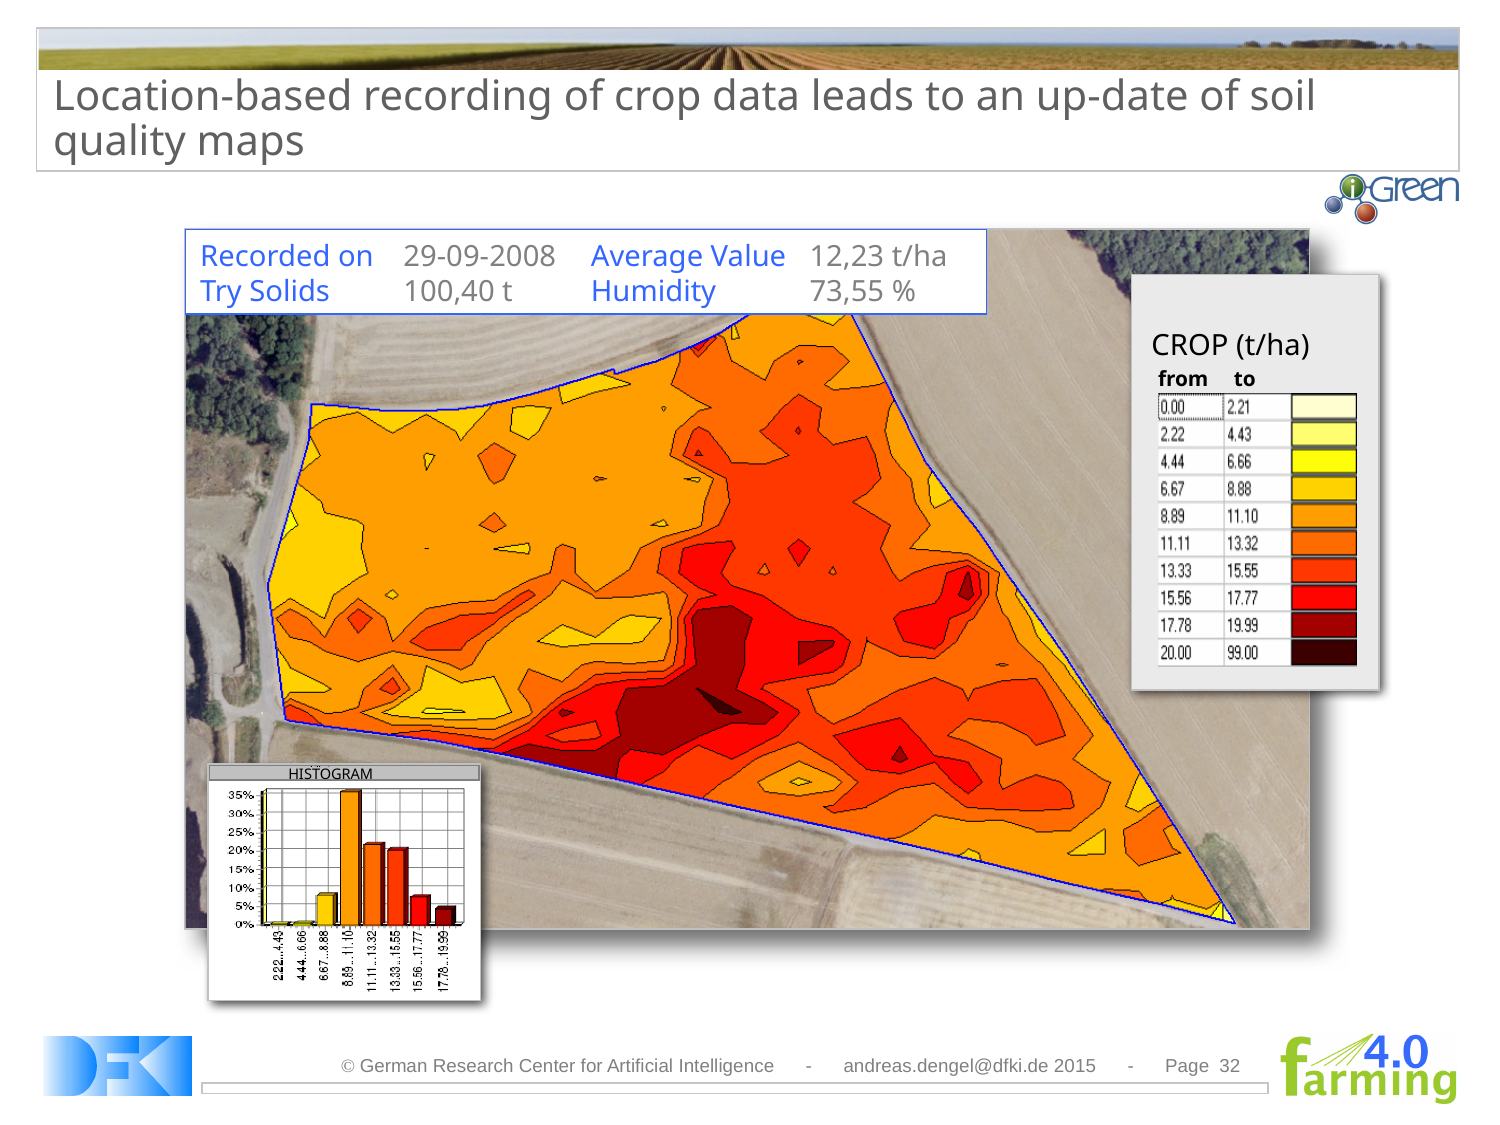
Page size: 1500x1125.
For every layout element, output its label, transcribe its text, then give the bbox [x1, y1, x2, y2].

picture [1279, 1032, 1457, 1105]
picture [1324, 173, 1460, 227]
title Location-based recording of crop data leads to an up-date of soil quality maps [52, 81, 1444, 157]
picture [43, 1036, 192, 1096]
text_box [208, 756, 481, 1000]
picture [185, 229, 1310, 935]
picture [38, 29, 1459, 70]
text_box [1131, 274, 1380, 691]
